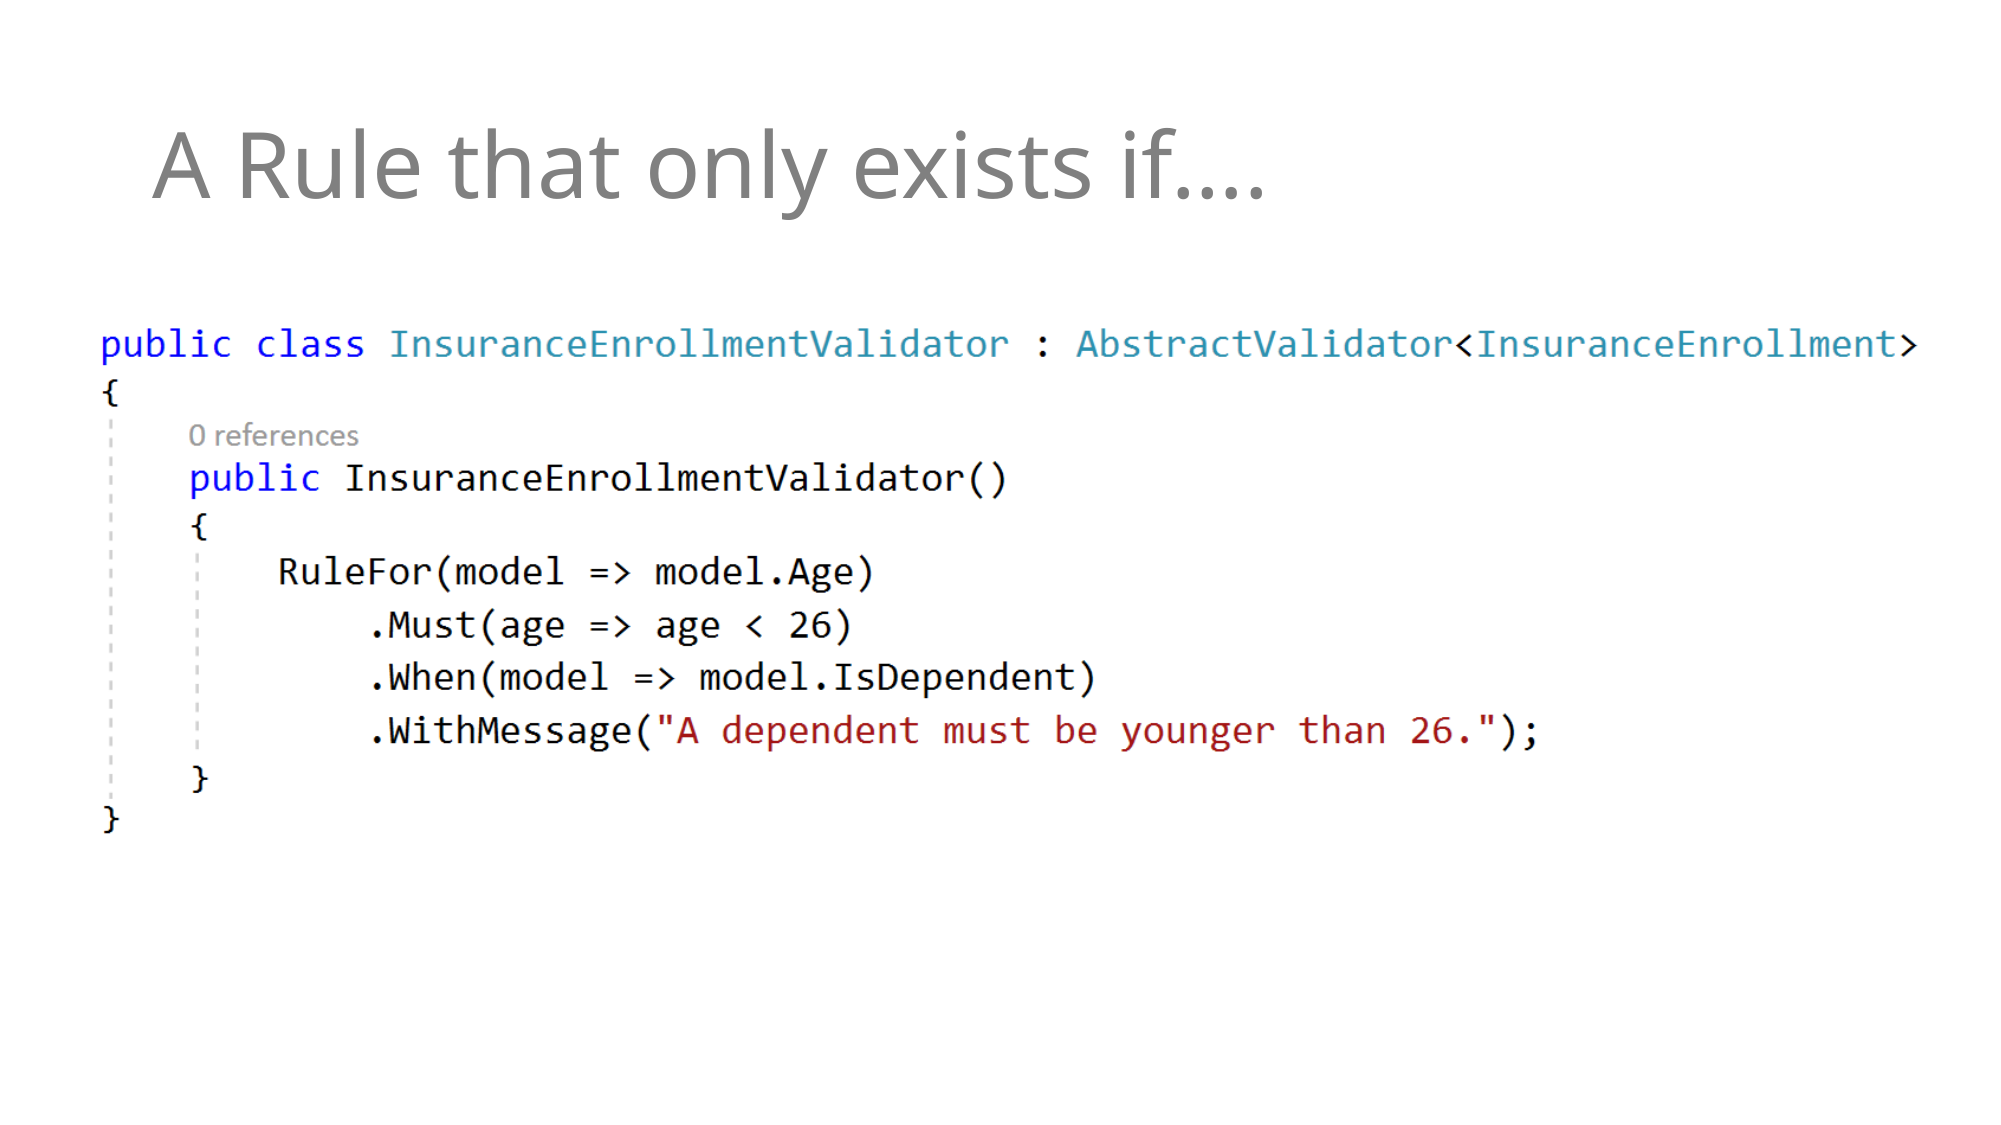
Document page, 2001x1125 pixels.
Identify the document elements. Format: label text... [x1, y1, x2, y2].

picture [96, 319, 1921, 844]
title A Rule that only exists if…. [137, 59, 1863, 278]
